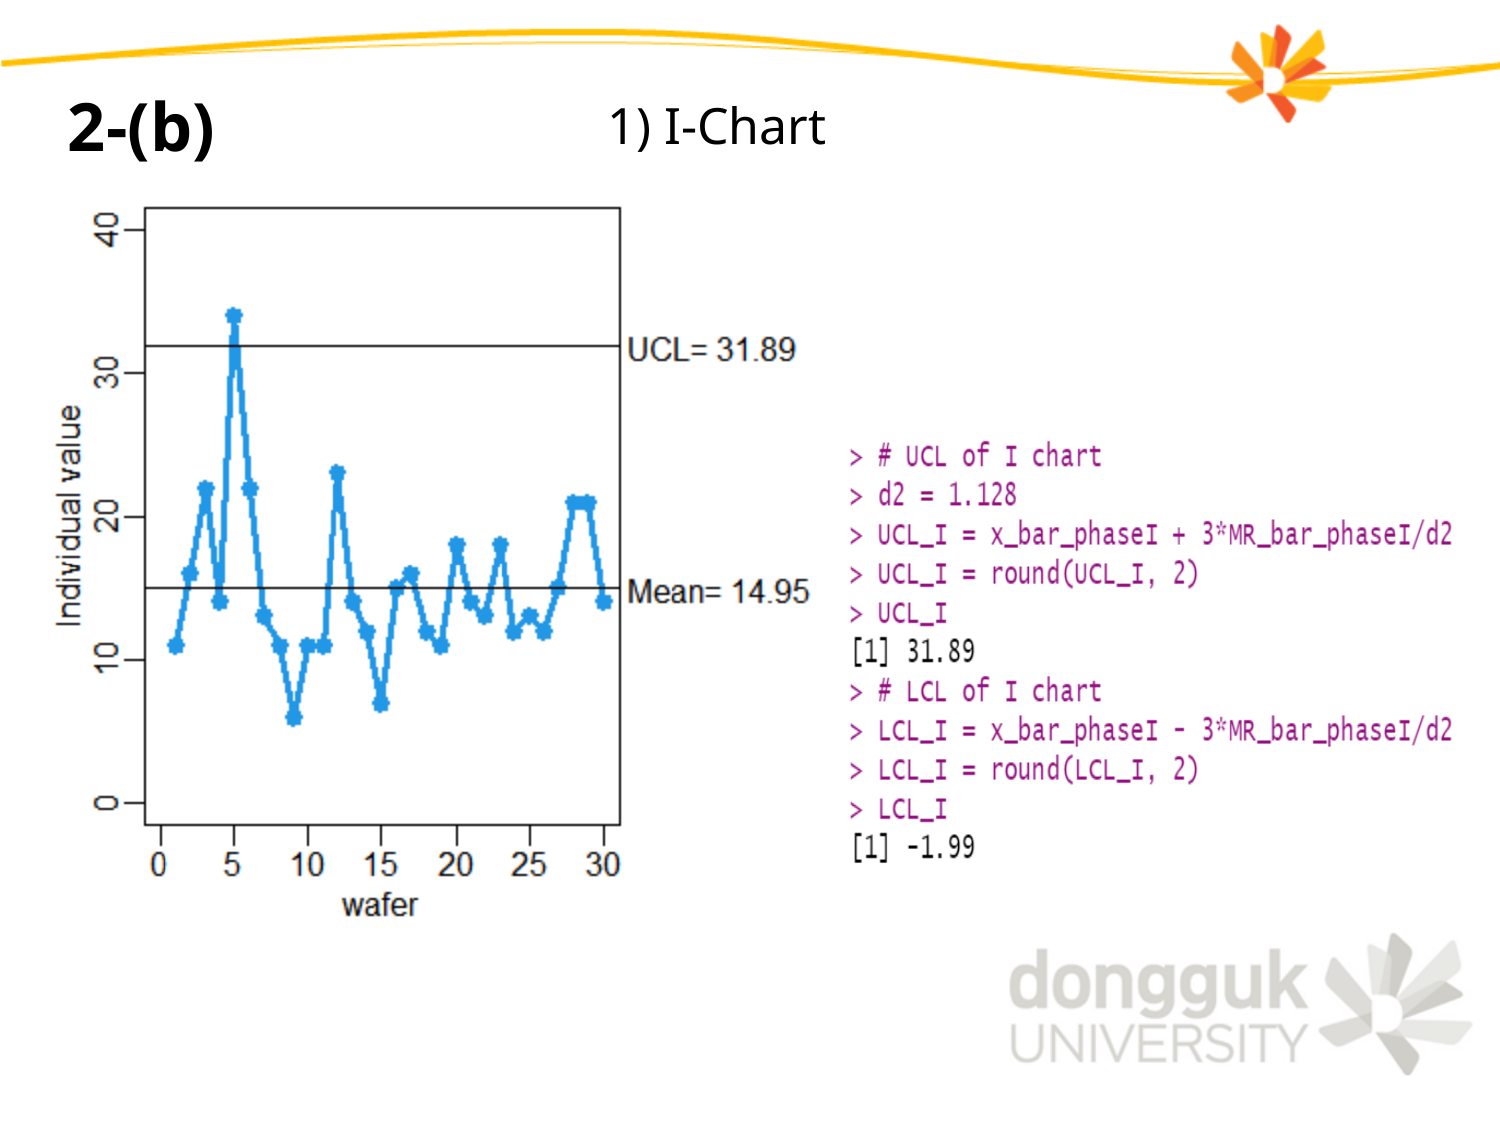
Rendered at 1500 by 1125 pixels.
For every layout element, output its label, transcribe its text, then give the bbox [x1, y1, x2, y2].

text_box 1) I-Chart [593, 86, 1066, 162]
picture [0, 23, 1500, 1077]
text_box 2-(b) [53, 76, 807, 161]
